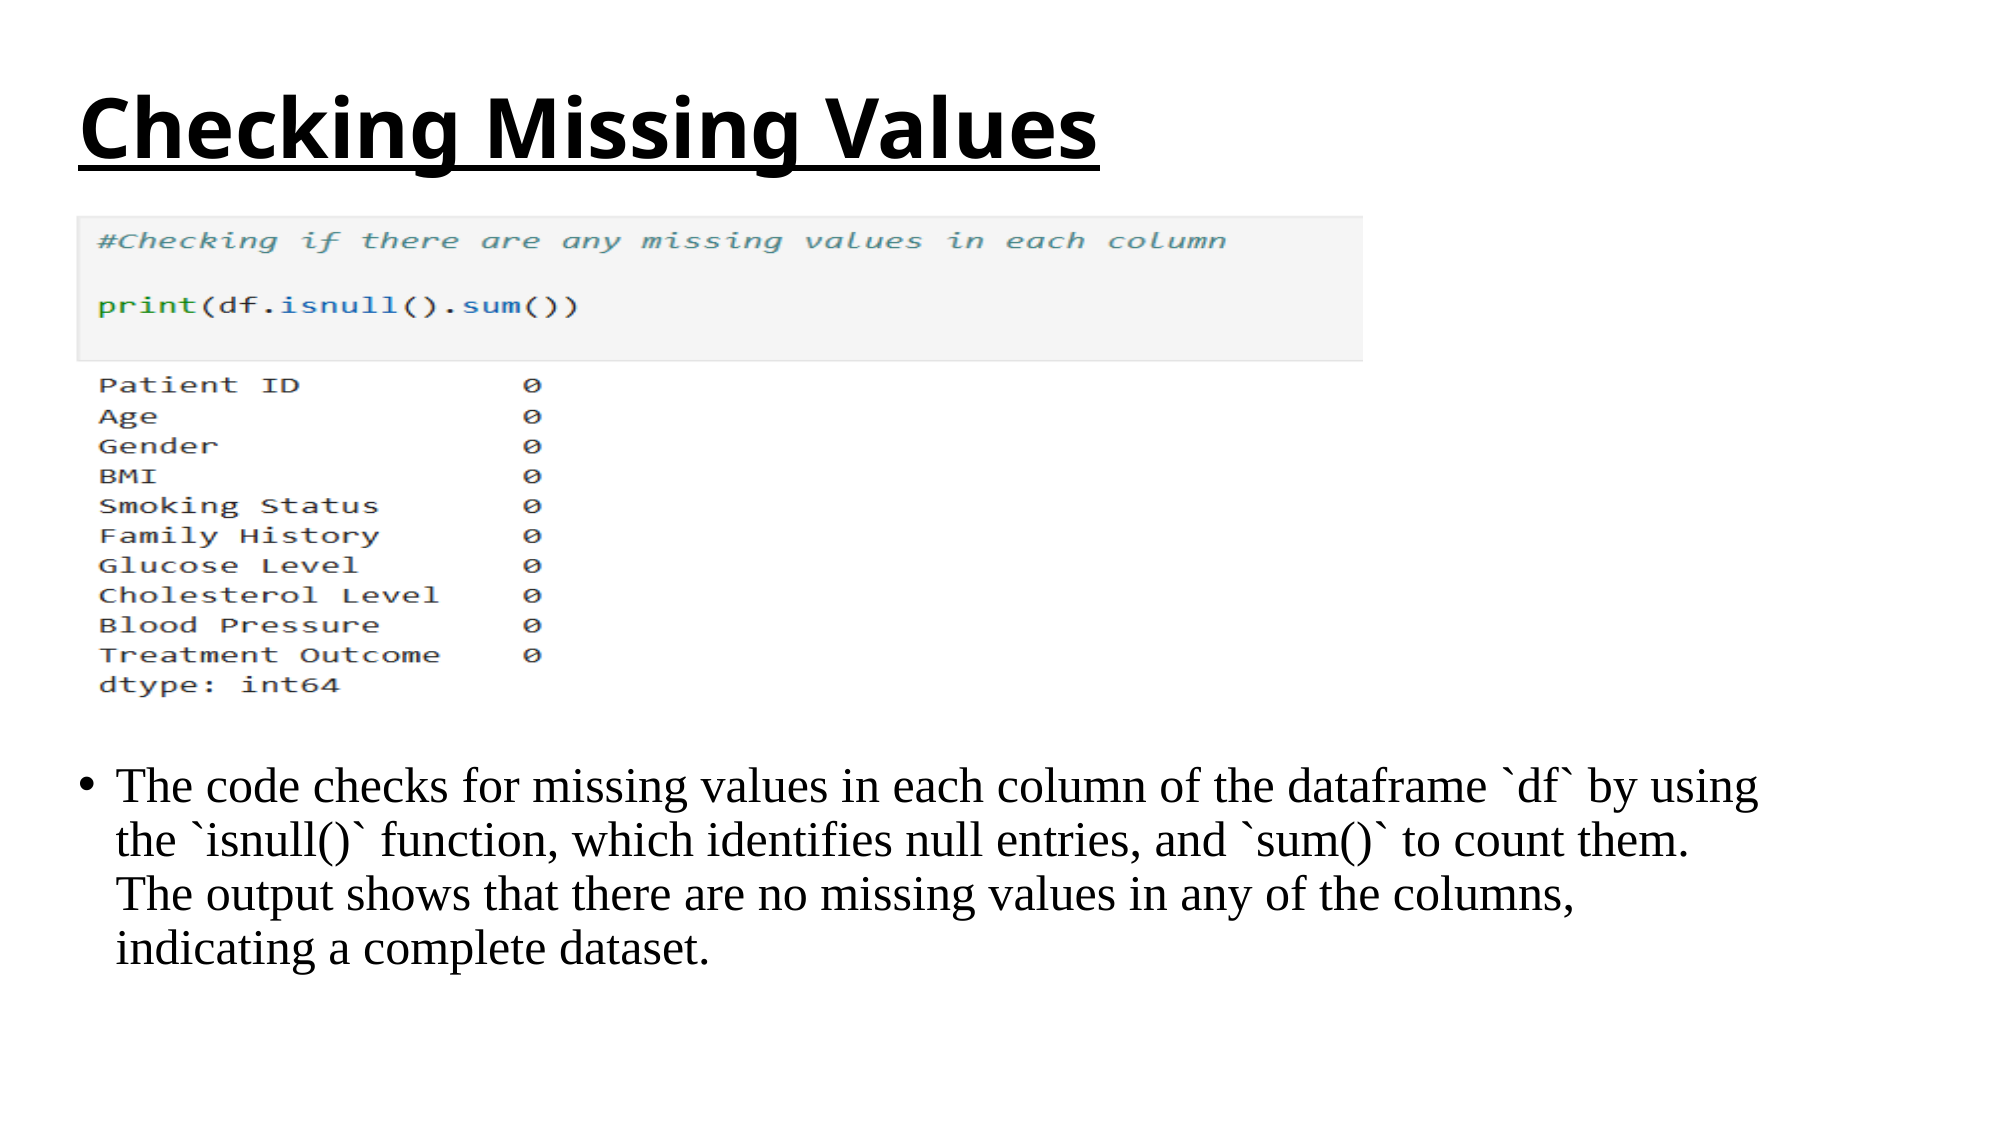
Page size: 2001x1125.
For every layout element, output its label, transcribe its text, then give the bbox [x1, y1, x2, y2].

list The code checks for missing values in each column of the dataframe `df` by using the `isnull()` function, which identifies null entries, and `sum()` to count them. The output shows that there are no missing values in any of the columns, indicating a complete dataset. [63, 752, 1789, 1125]
picture [75, 211, 1363, 701]
title Checking Missing Values [63, 23, 1792, 241]
